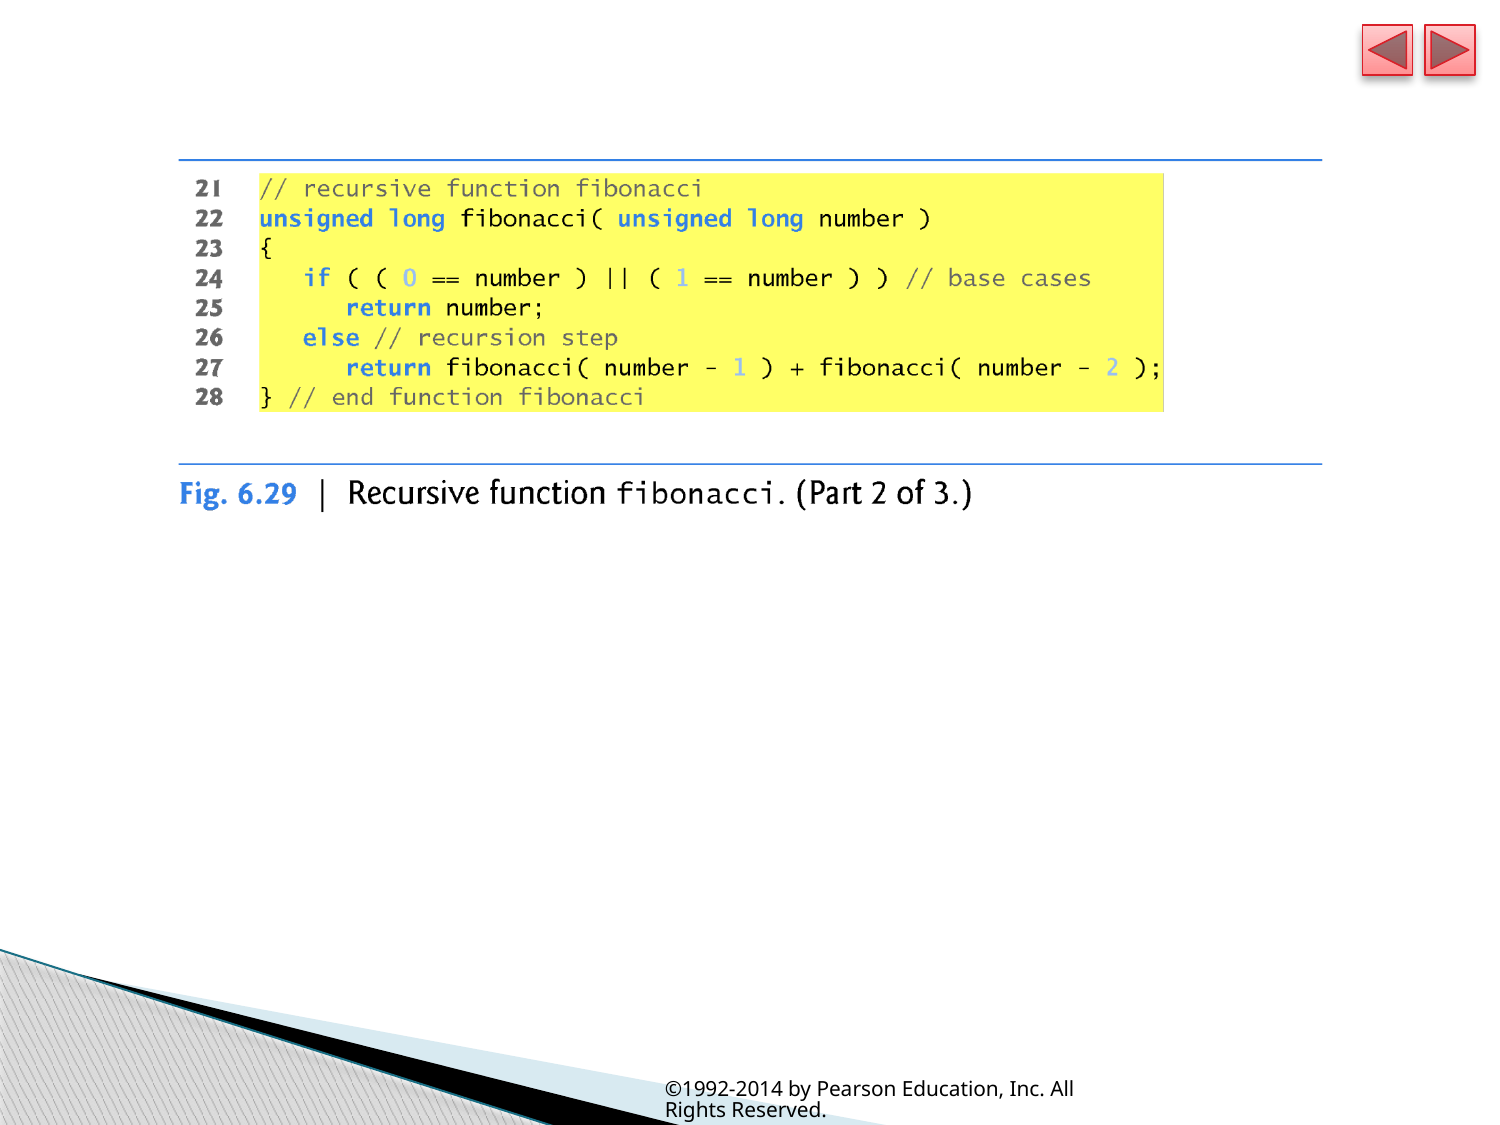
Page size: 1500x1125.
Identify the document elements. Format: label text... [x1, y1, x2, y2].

footer ©1992-2014 by Pearson Education, Inc. All Rights Reserved. [650, 1051, 1105, 1112]
picture [0, 106, 1500, 1018]
